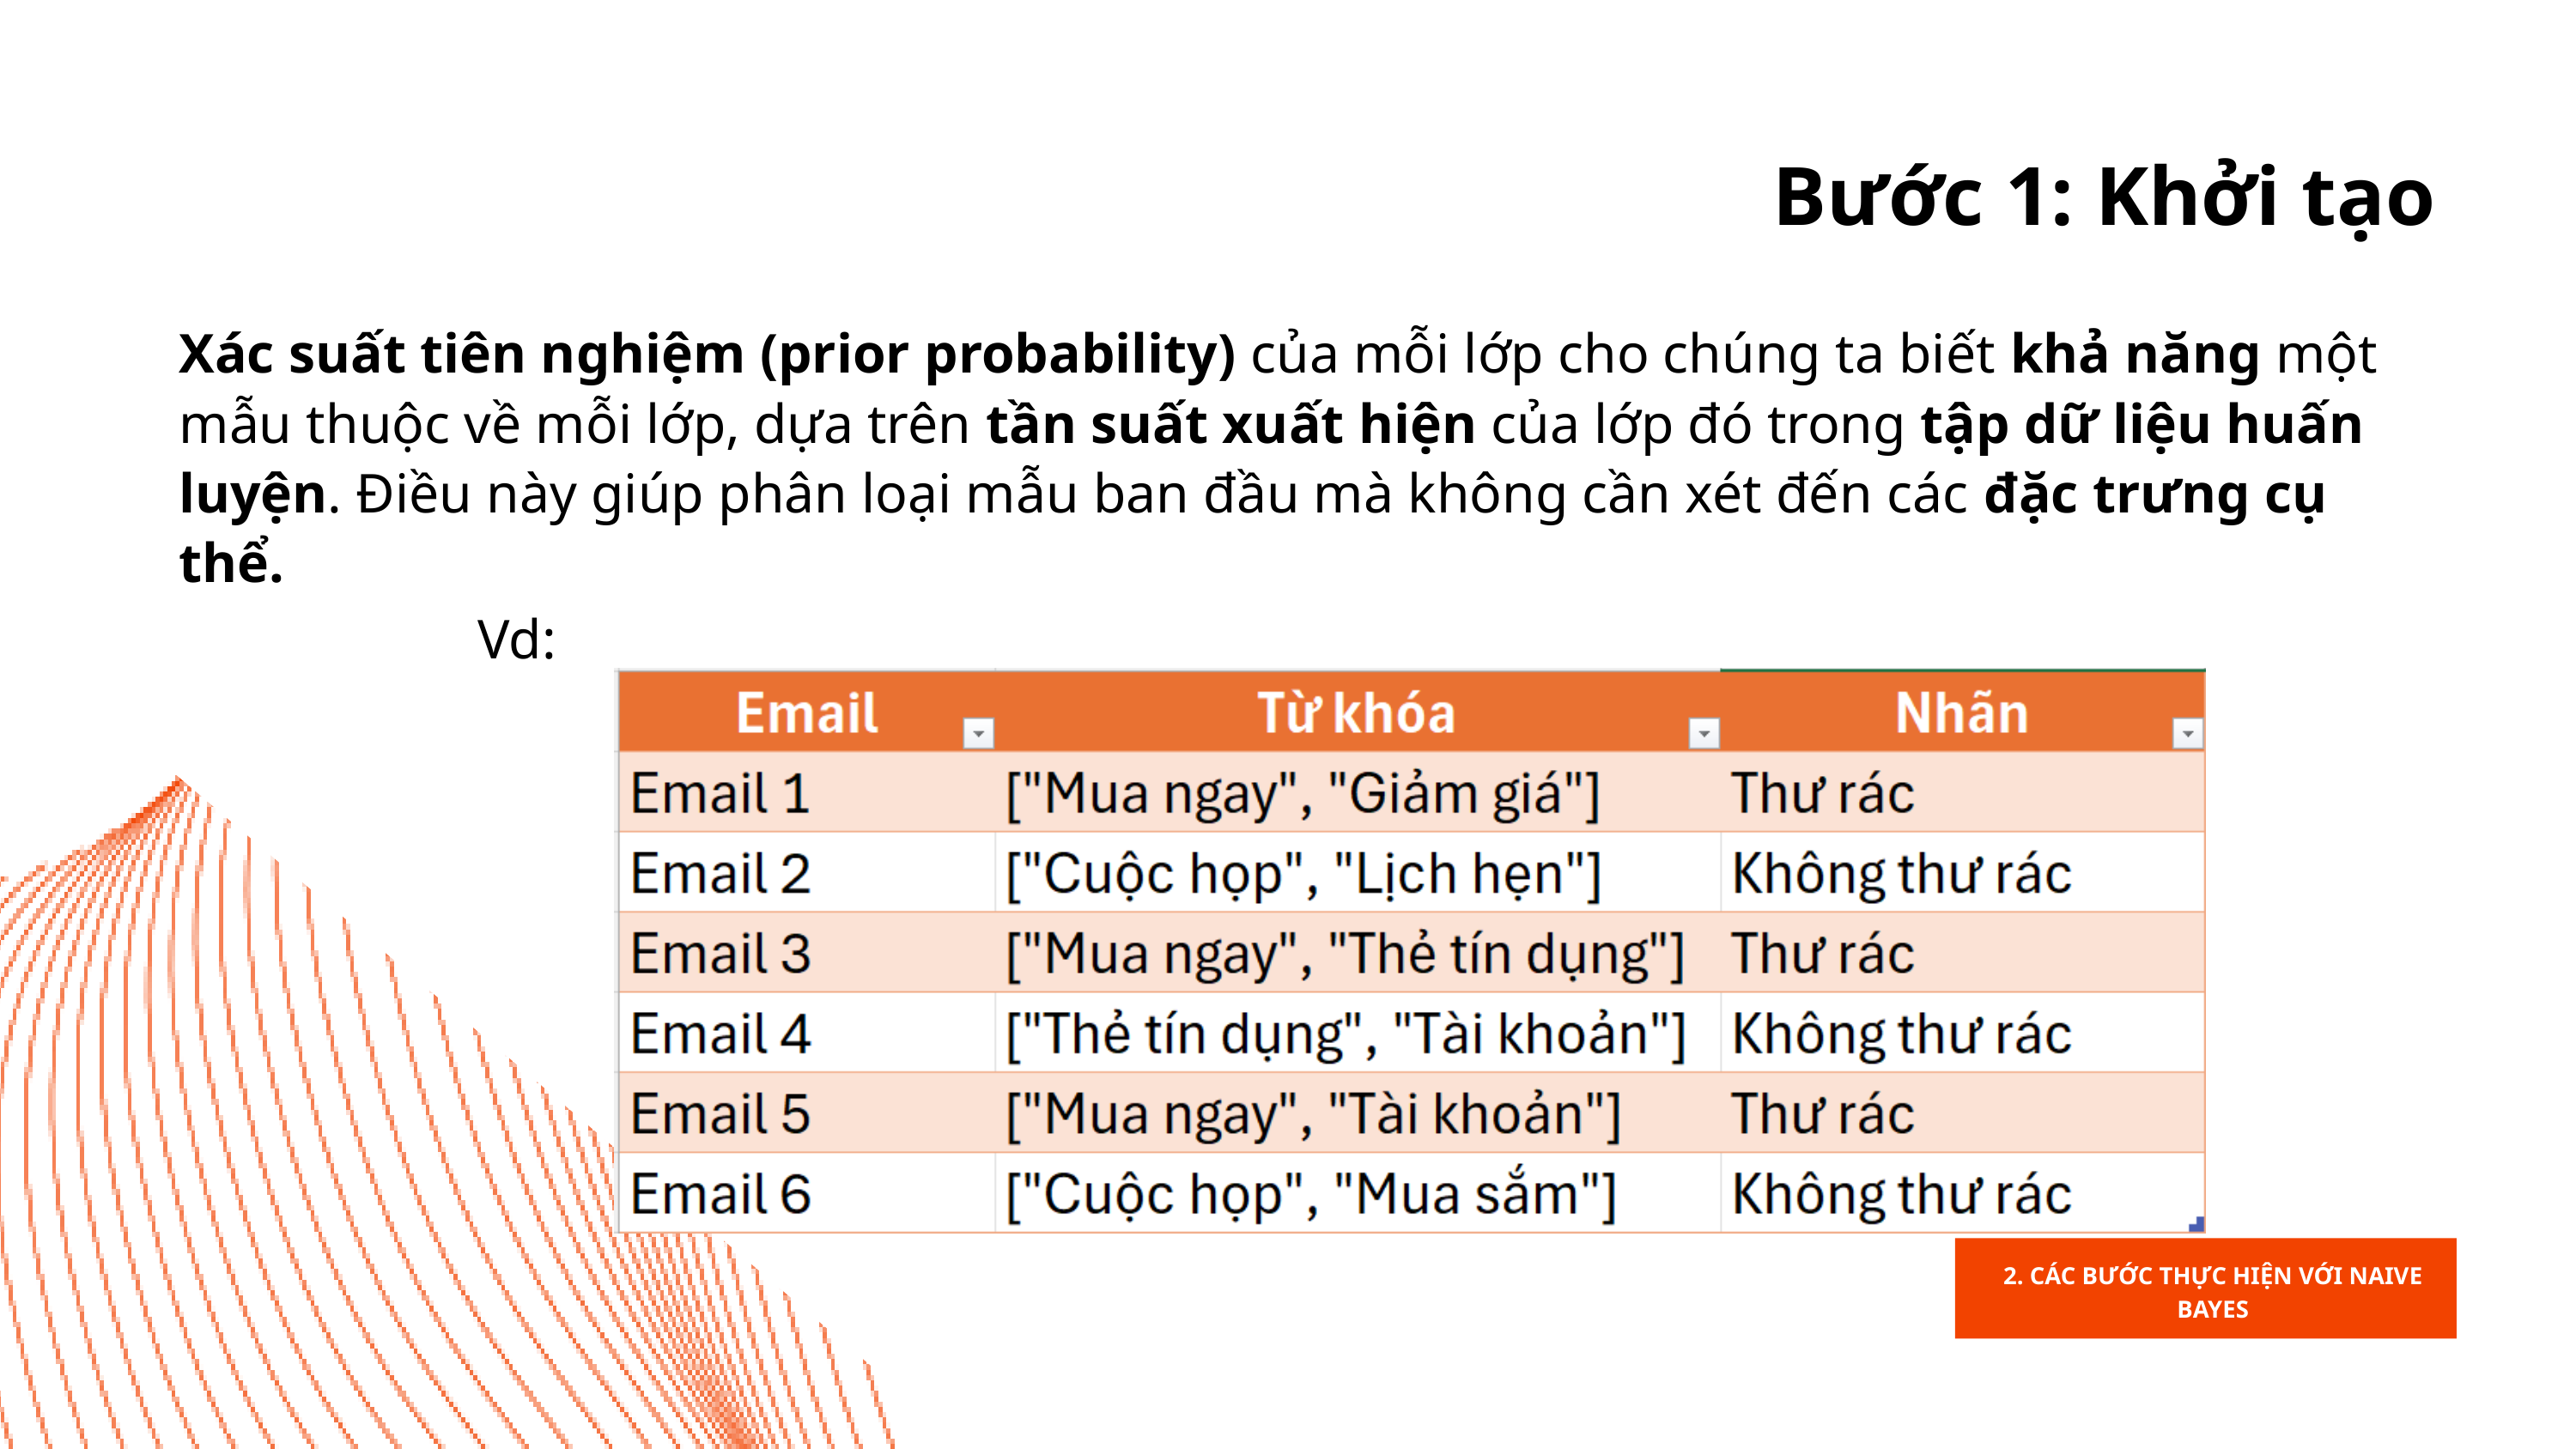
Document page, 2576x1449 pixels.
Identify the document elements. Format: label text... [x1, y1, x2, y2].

text_box [0, 625, 969, 1449]
text_box Vd: [477, 599, 2576, 670]
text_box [1954, 1238, 2458, 1339]
text_box [614, 670, 2206, 1234]
text_box Bước 1: Khởi tạo [959, 144, 2457, 242]
text_box Xác suất tiên nghiệm (prior probability) của mỗi lớp cho chúng ta biết khả năng một mẫu thuộc về mỗi lớp, dựa trên tần suất xuất hiện của lớp đó trong tập dữ liệu huấn luyện. Điều này giúp phân loại mẫu ban đầu mà không cần xét đến các đặc trưng cụ thể. [179, 313, 2432, 593]
